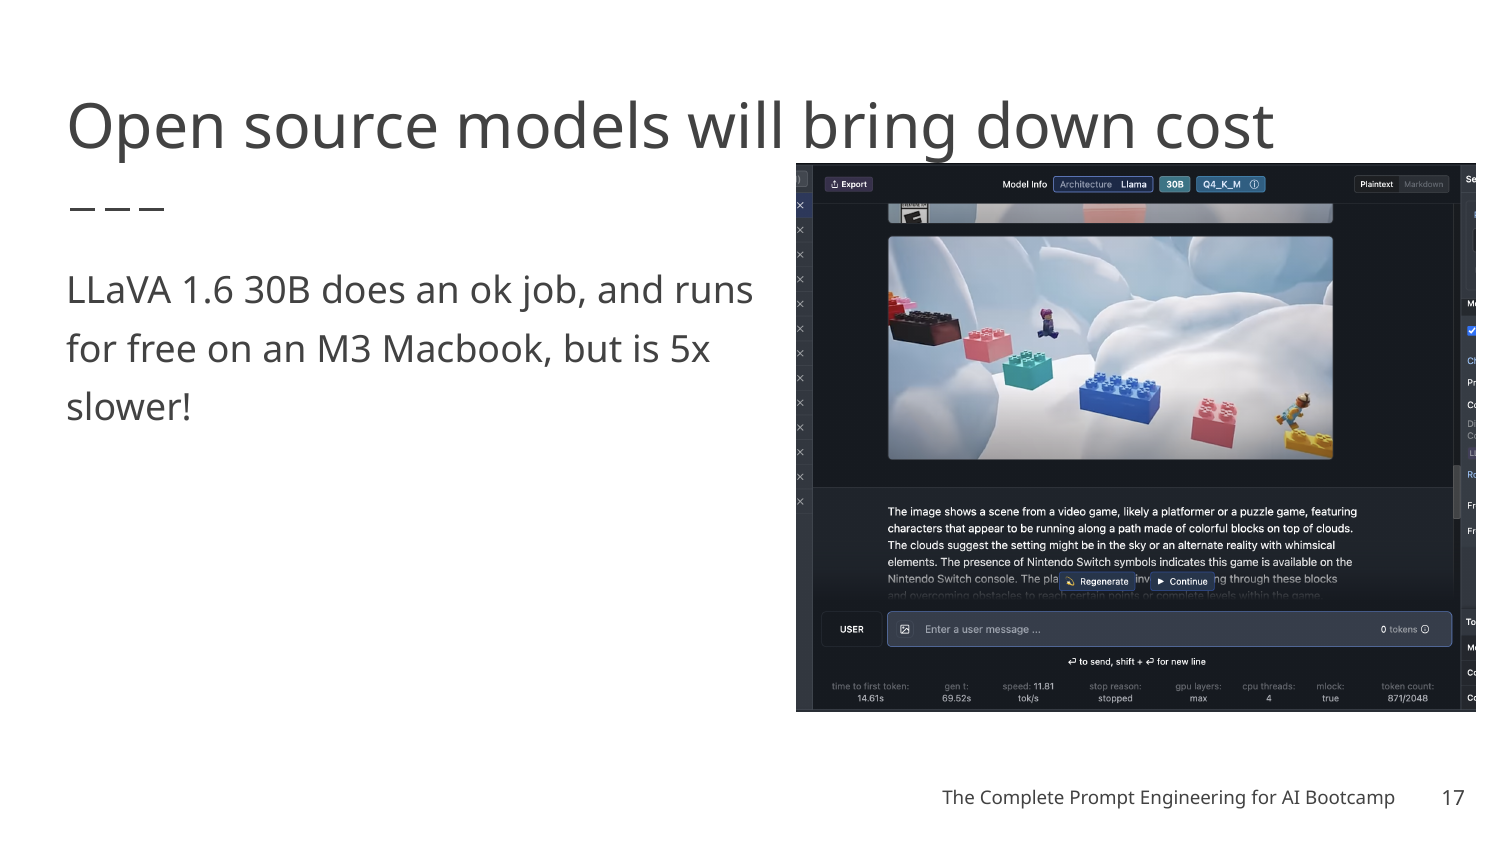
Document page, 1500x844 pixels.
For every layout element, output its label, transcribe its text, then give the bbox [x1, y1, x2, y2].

list LLaVA 1.6 30B does an ok job, and runs for free on an M3 Macbook, but is 5x slower! [51, 240, 771, 750]
slide_number ‹#› [1389, 764, 1480, 830]
title Open source models will bring down cost [51, 61, 1449, 182]
picture [795, 163, 1476, 712]
